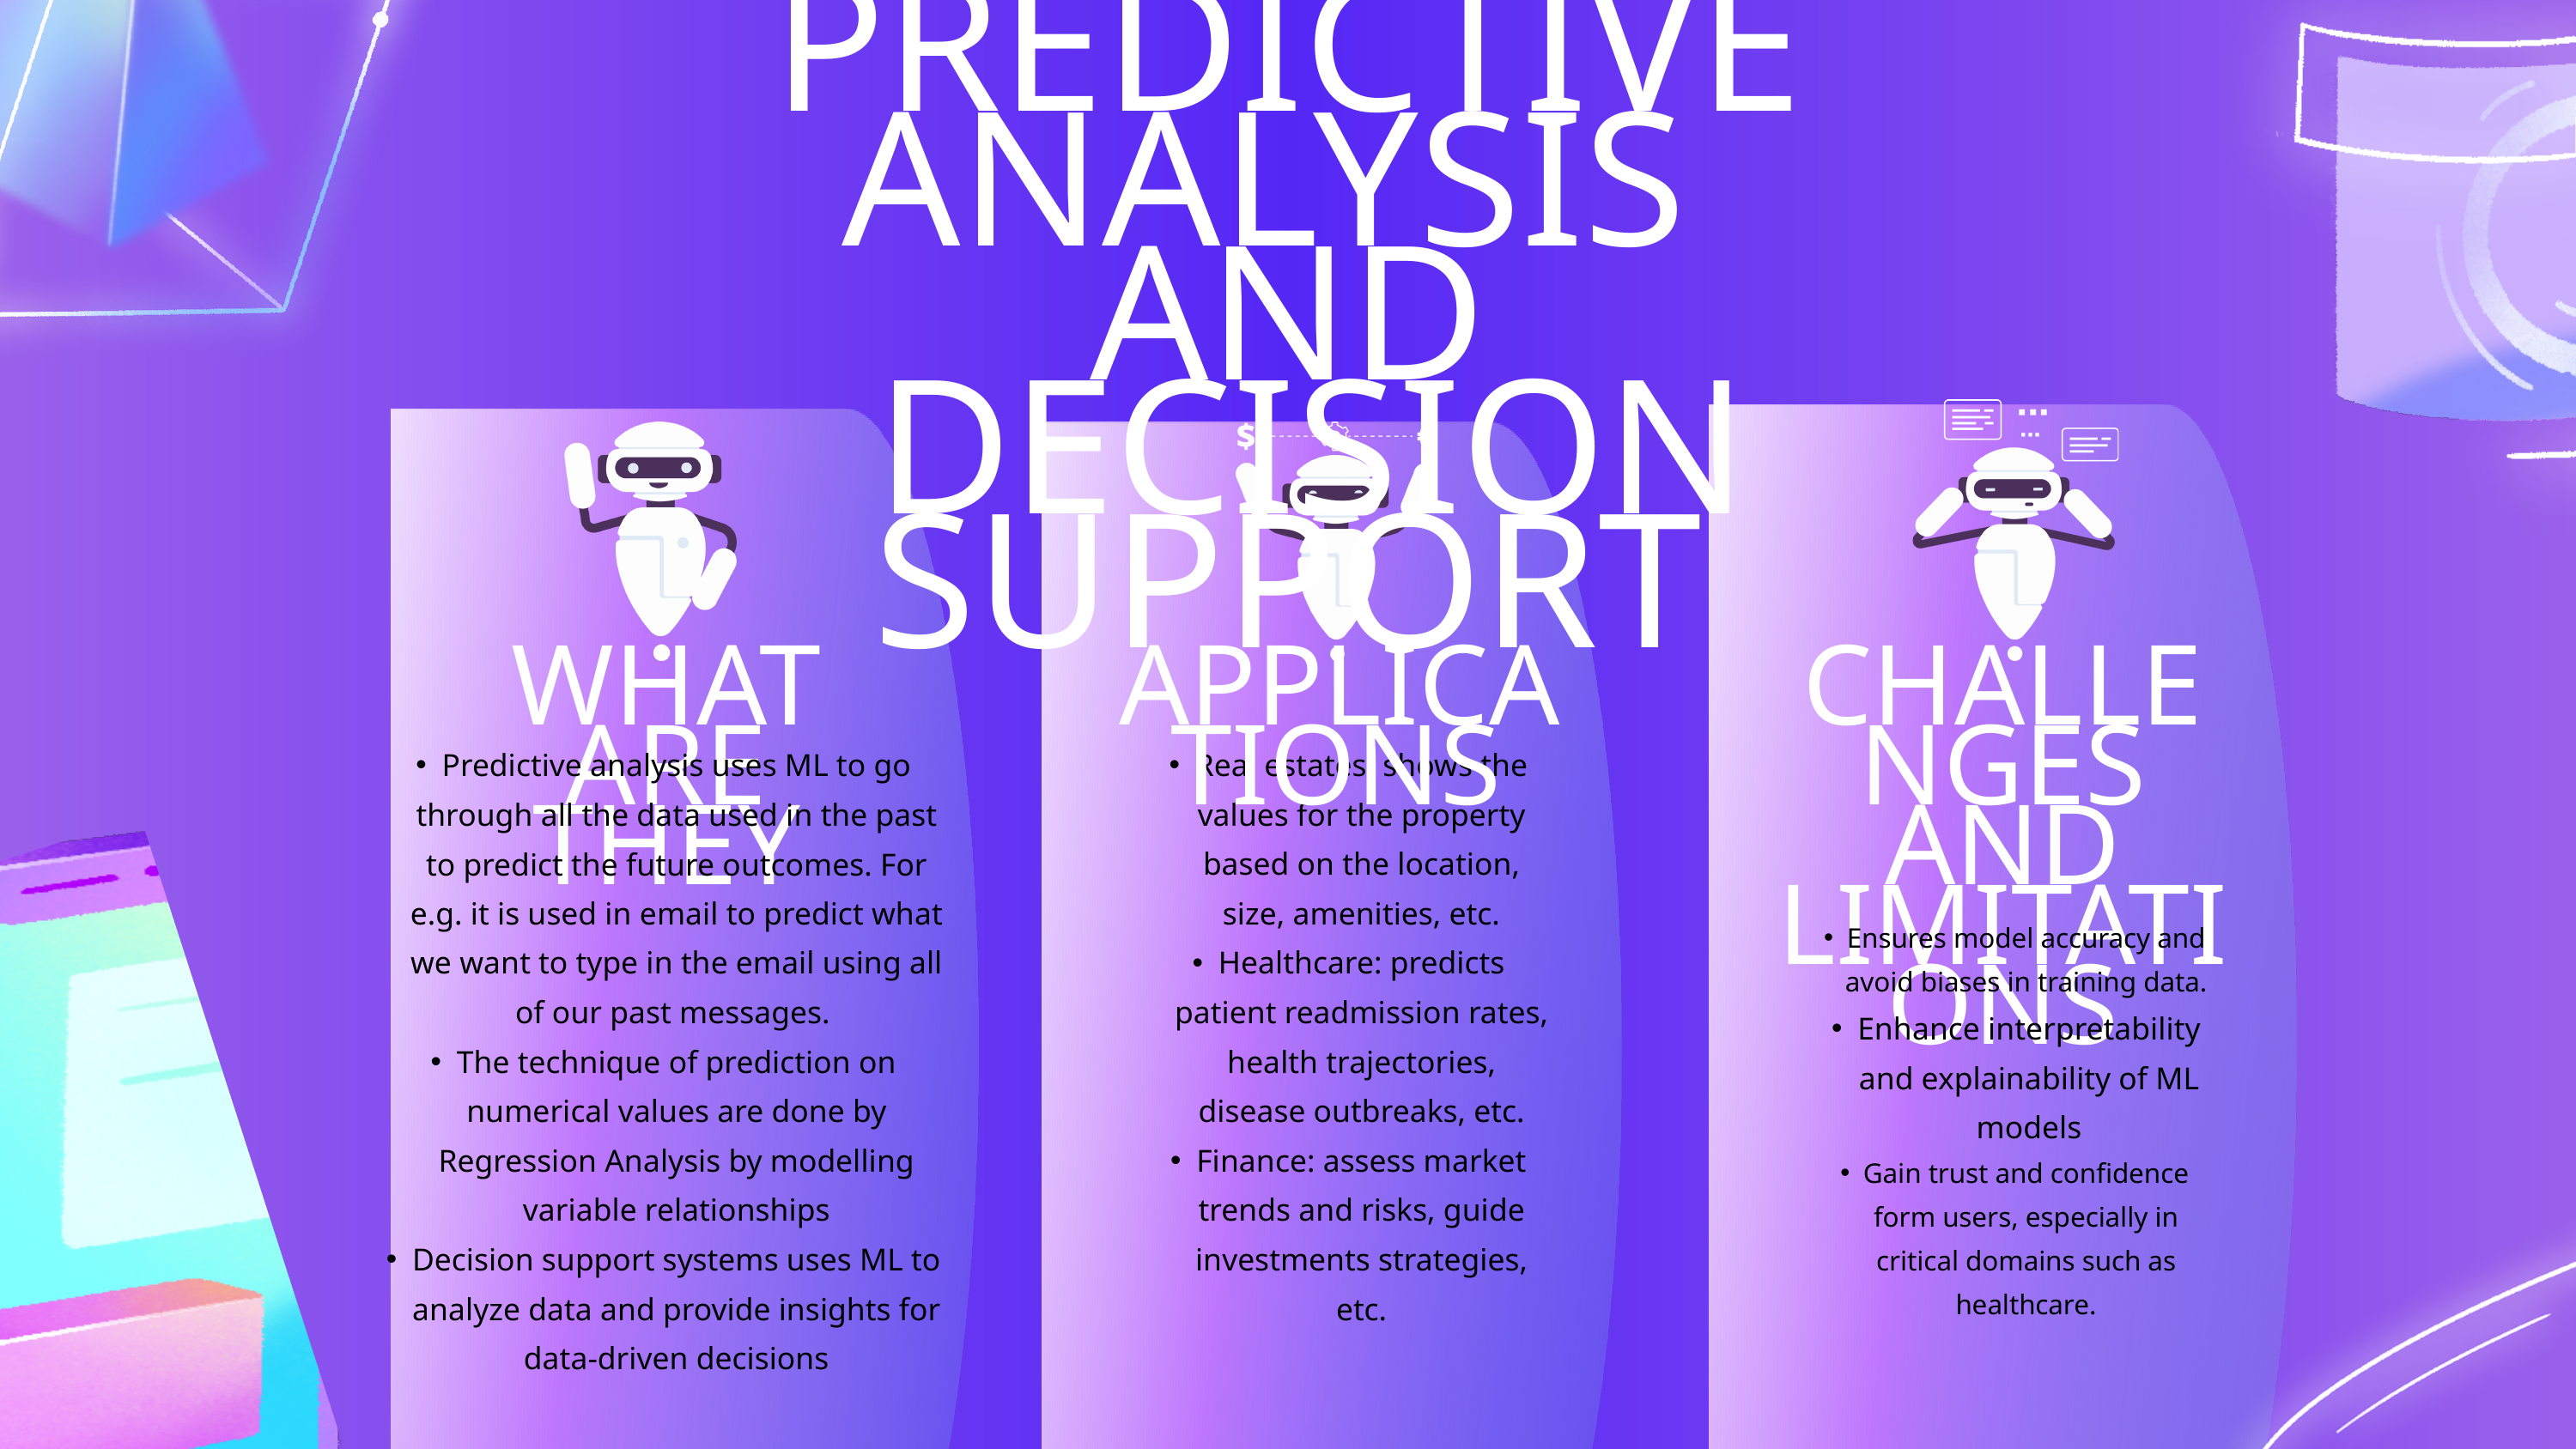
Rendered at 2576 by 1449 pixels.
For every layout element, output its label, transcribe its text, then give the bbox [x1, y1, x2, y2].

text_box Predictive analysis uses ML to go through all the data used in the past to predict the future outcomes. For e.g. it is used in email to predict what we want to type in the email using all of our past messages. The technique of prediction on numerical values are done by Regression Analysis by modelling variable relationships Decision support systems uses ML to analyze data and provide insights for data-driven decisions [356, 733, 945, 1376]
text_box Real estates: shows the values for the property based on the location, size, amenities, etc. Healthcare: predicts patient readmission rates, health trajectories, disease outbreaks, etc. Finance: assess market trends and risks, guide investments strategies, etc. [1121, 828, 1550, 1327]
text_box WHAT ARE THEY [434, 667, 899, 733]
text_box [391, 685, 979, 1449]
text_box PREDICTIVE ANALYSIS AND DECISION SUPPORT [598, 15, 1978, 685]
text_box [1042, 685, 1622, 1449]
text_box [2197, 999, 2576, 1449]
text_box [0, 816, 345, 1449]
text_box [2216, 0, 2576, 539]
text_box [1978, 399, 2119, 661]
text_box [391, 409, 598, 733]
text_box [0, 0, 449, 364]
text_box CHALLENGES AND LIMITATIONS [1771, 667, 2235, 1066]
text_box [1978, 404, 2297, 999]
text_box [564, 421, 598, 661]
text_box Ensures model accuracy and avoid biases in training data. Enhance interpretability and explainability of ML models Gain trust and confidence form users, especially in critical domains such as healthcare. [1789, 909, 2217, 1320]
text_box [1709, 685, 2197, 1449]
text_box APPLICATIONS [1103, 667, 1568, 828]
